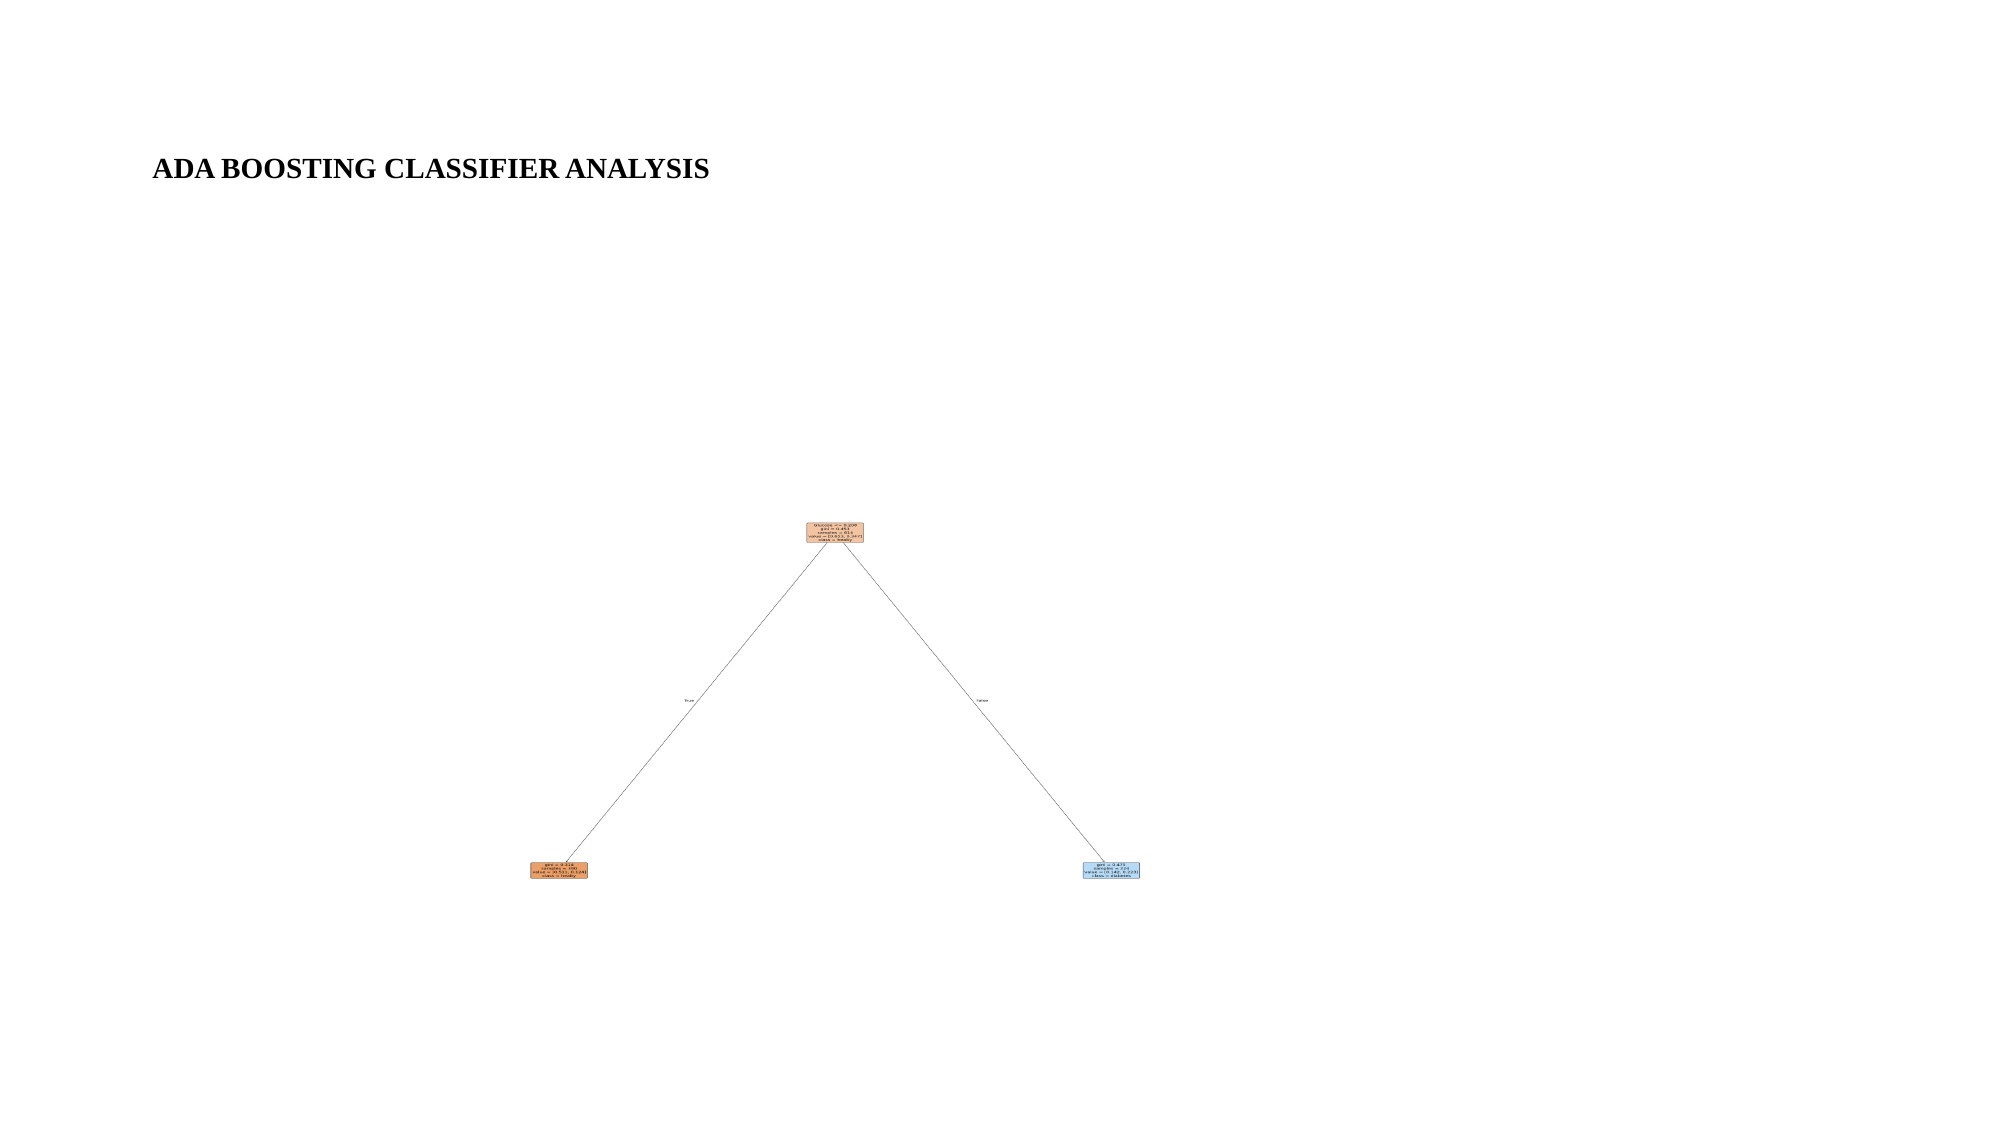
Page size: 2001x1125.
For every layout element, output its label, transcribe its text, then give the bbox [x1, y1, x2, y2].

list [280, 362, 1390, 1041]
title ADA BOOSTING CLASSIFIER ANALYSIS [137, 59, 1863, 278]
